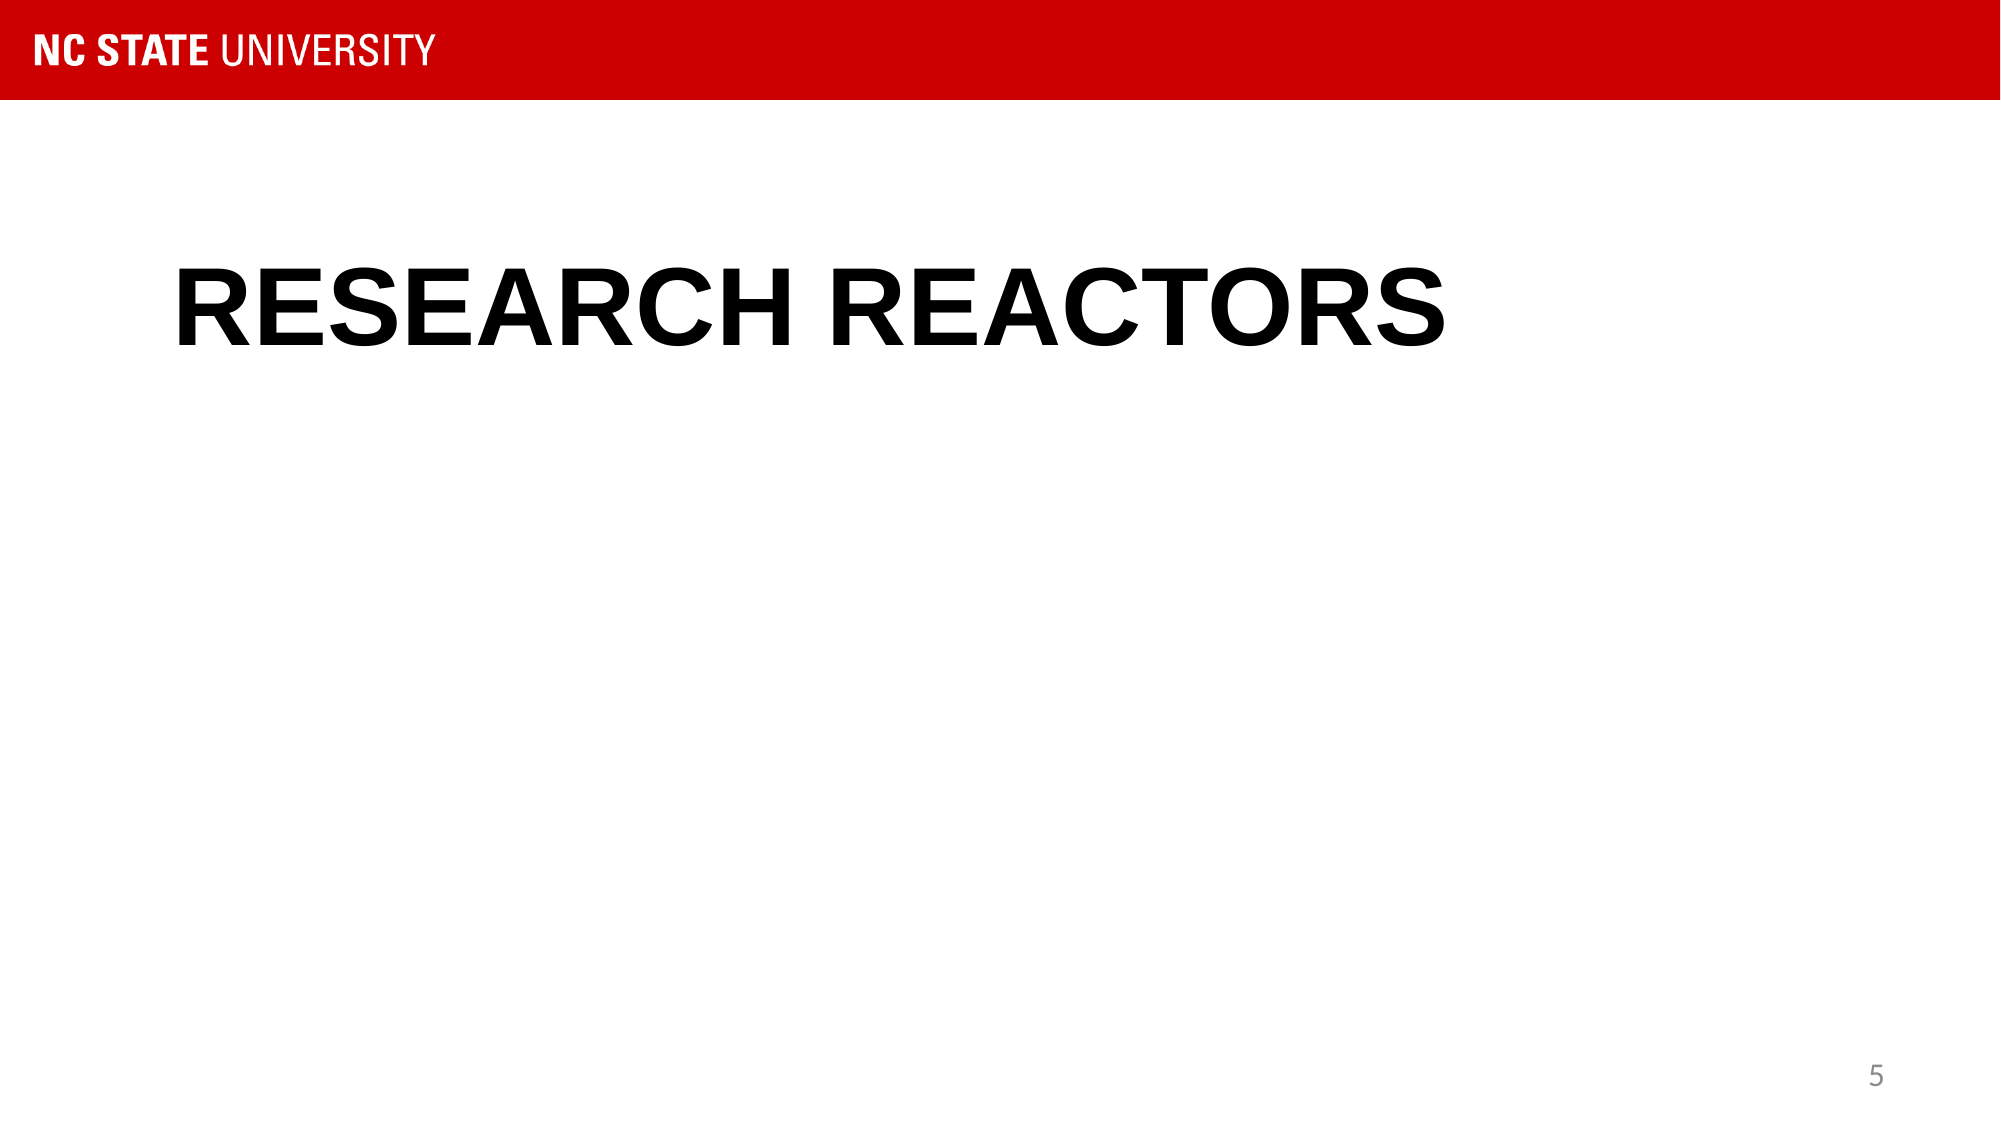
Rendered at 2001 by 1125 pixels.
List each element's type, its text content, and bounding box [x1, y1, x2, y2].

slide_number 5 [1433, 1042, 1900, 1103]
picture [0, 0, 2001, 100]
title Research reactors [157, 226, 1858, 450]
